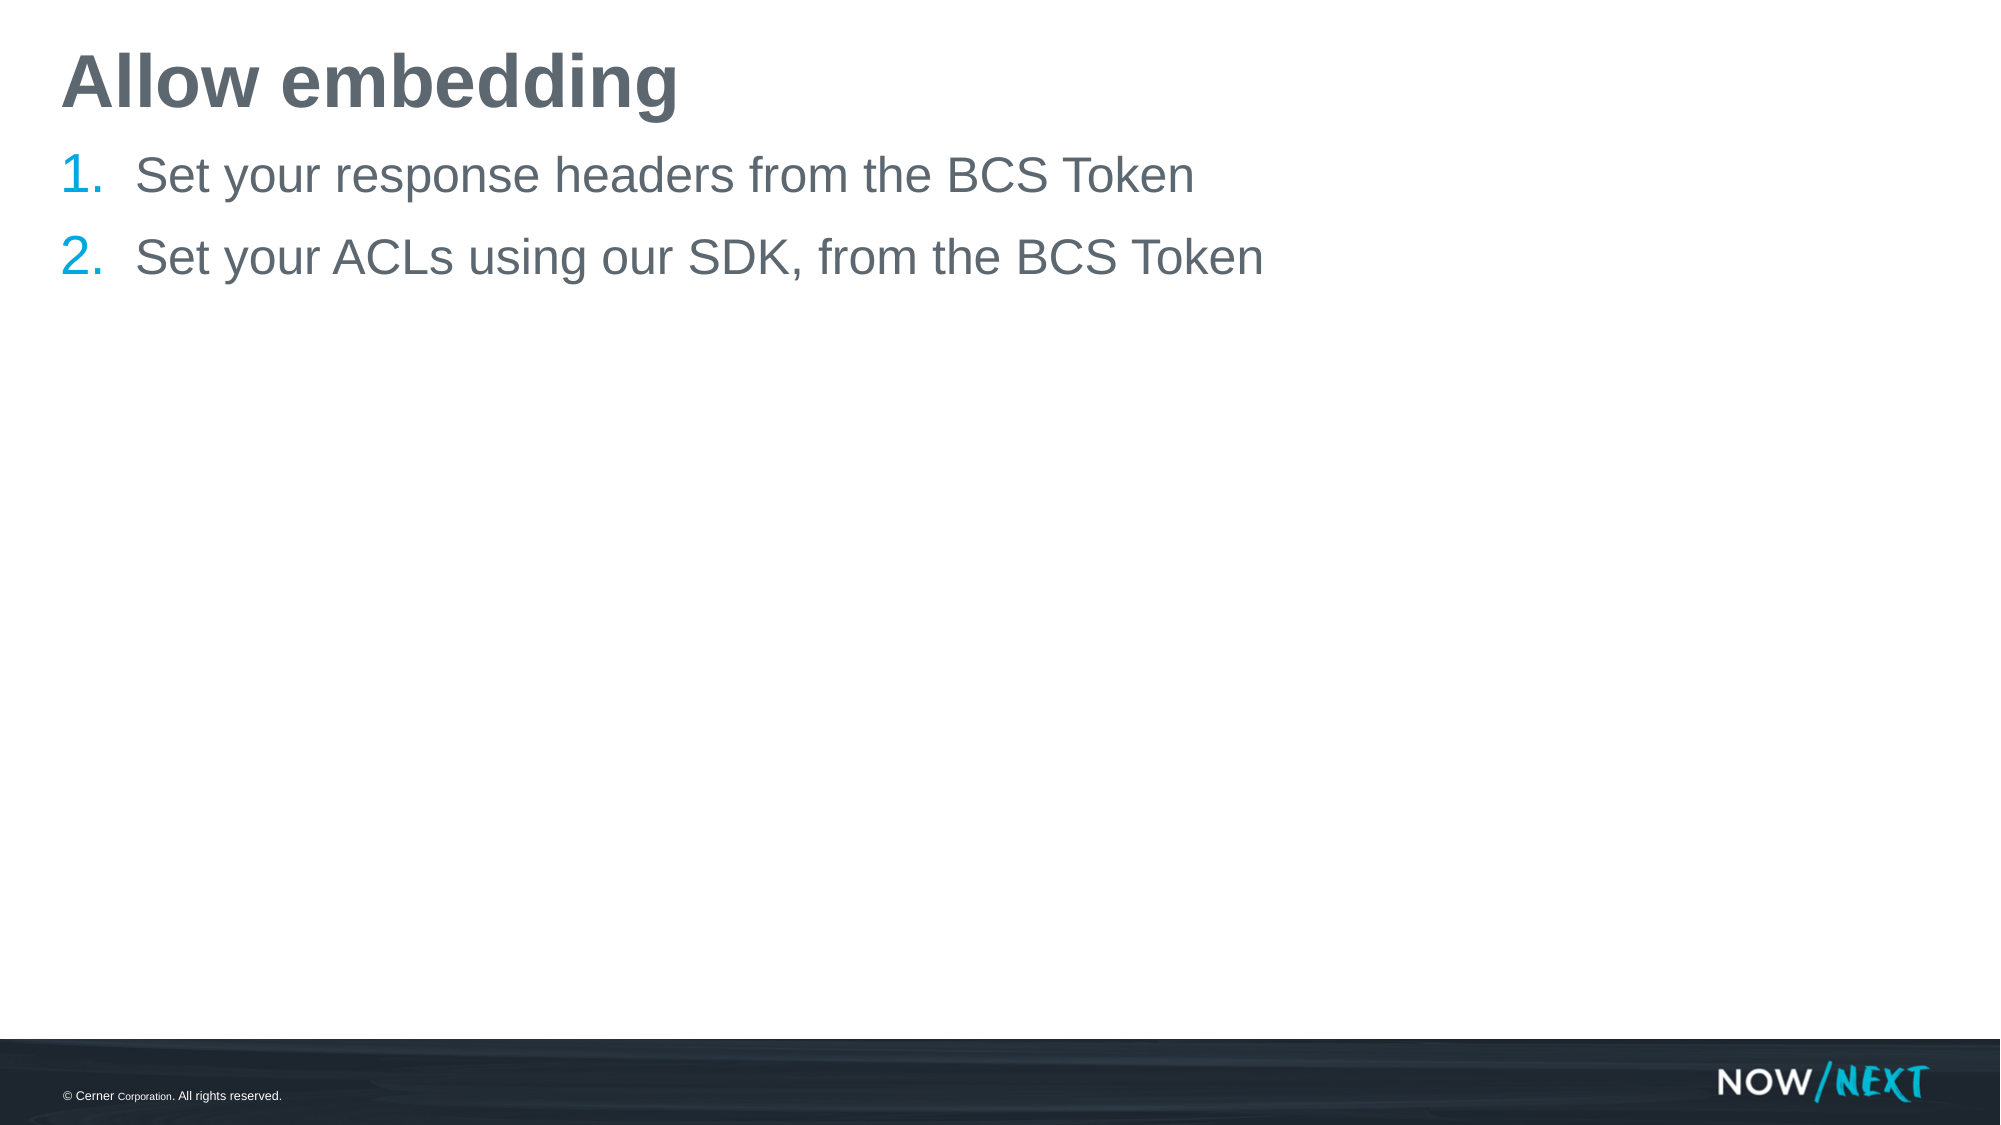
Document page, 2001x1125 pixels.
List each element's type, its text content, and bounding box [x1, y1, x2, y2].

list Set your response headers from the BCS Token Set your ACLs using our SDK, from the BCS Token [0, 149, 2000, 963]
title Allow embedding [0, 0, 2000, 116]
picture [0, 1039, 2000, 1125]
